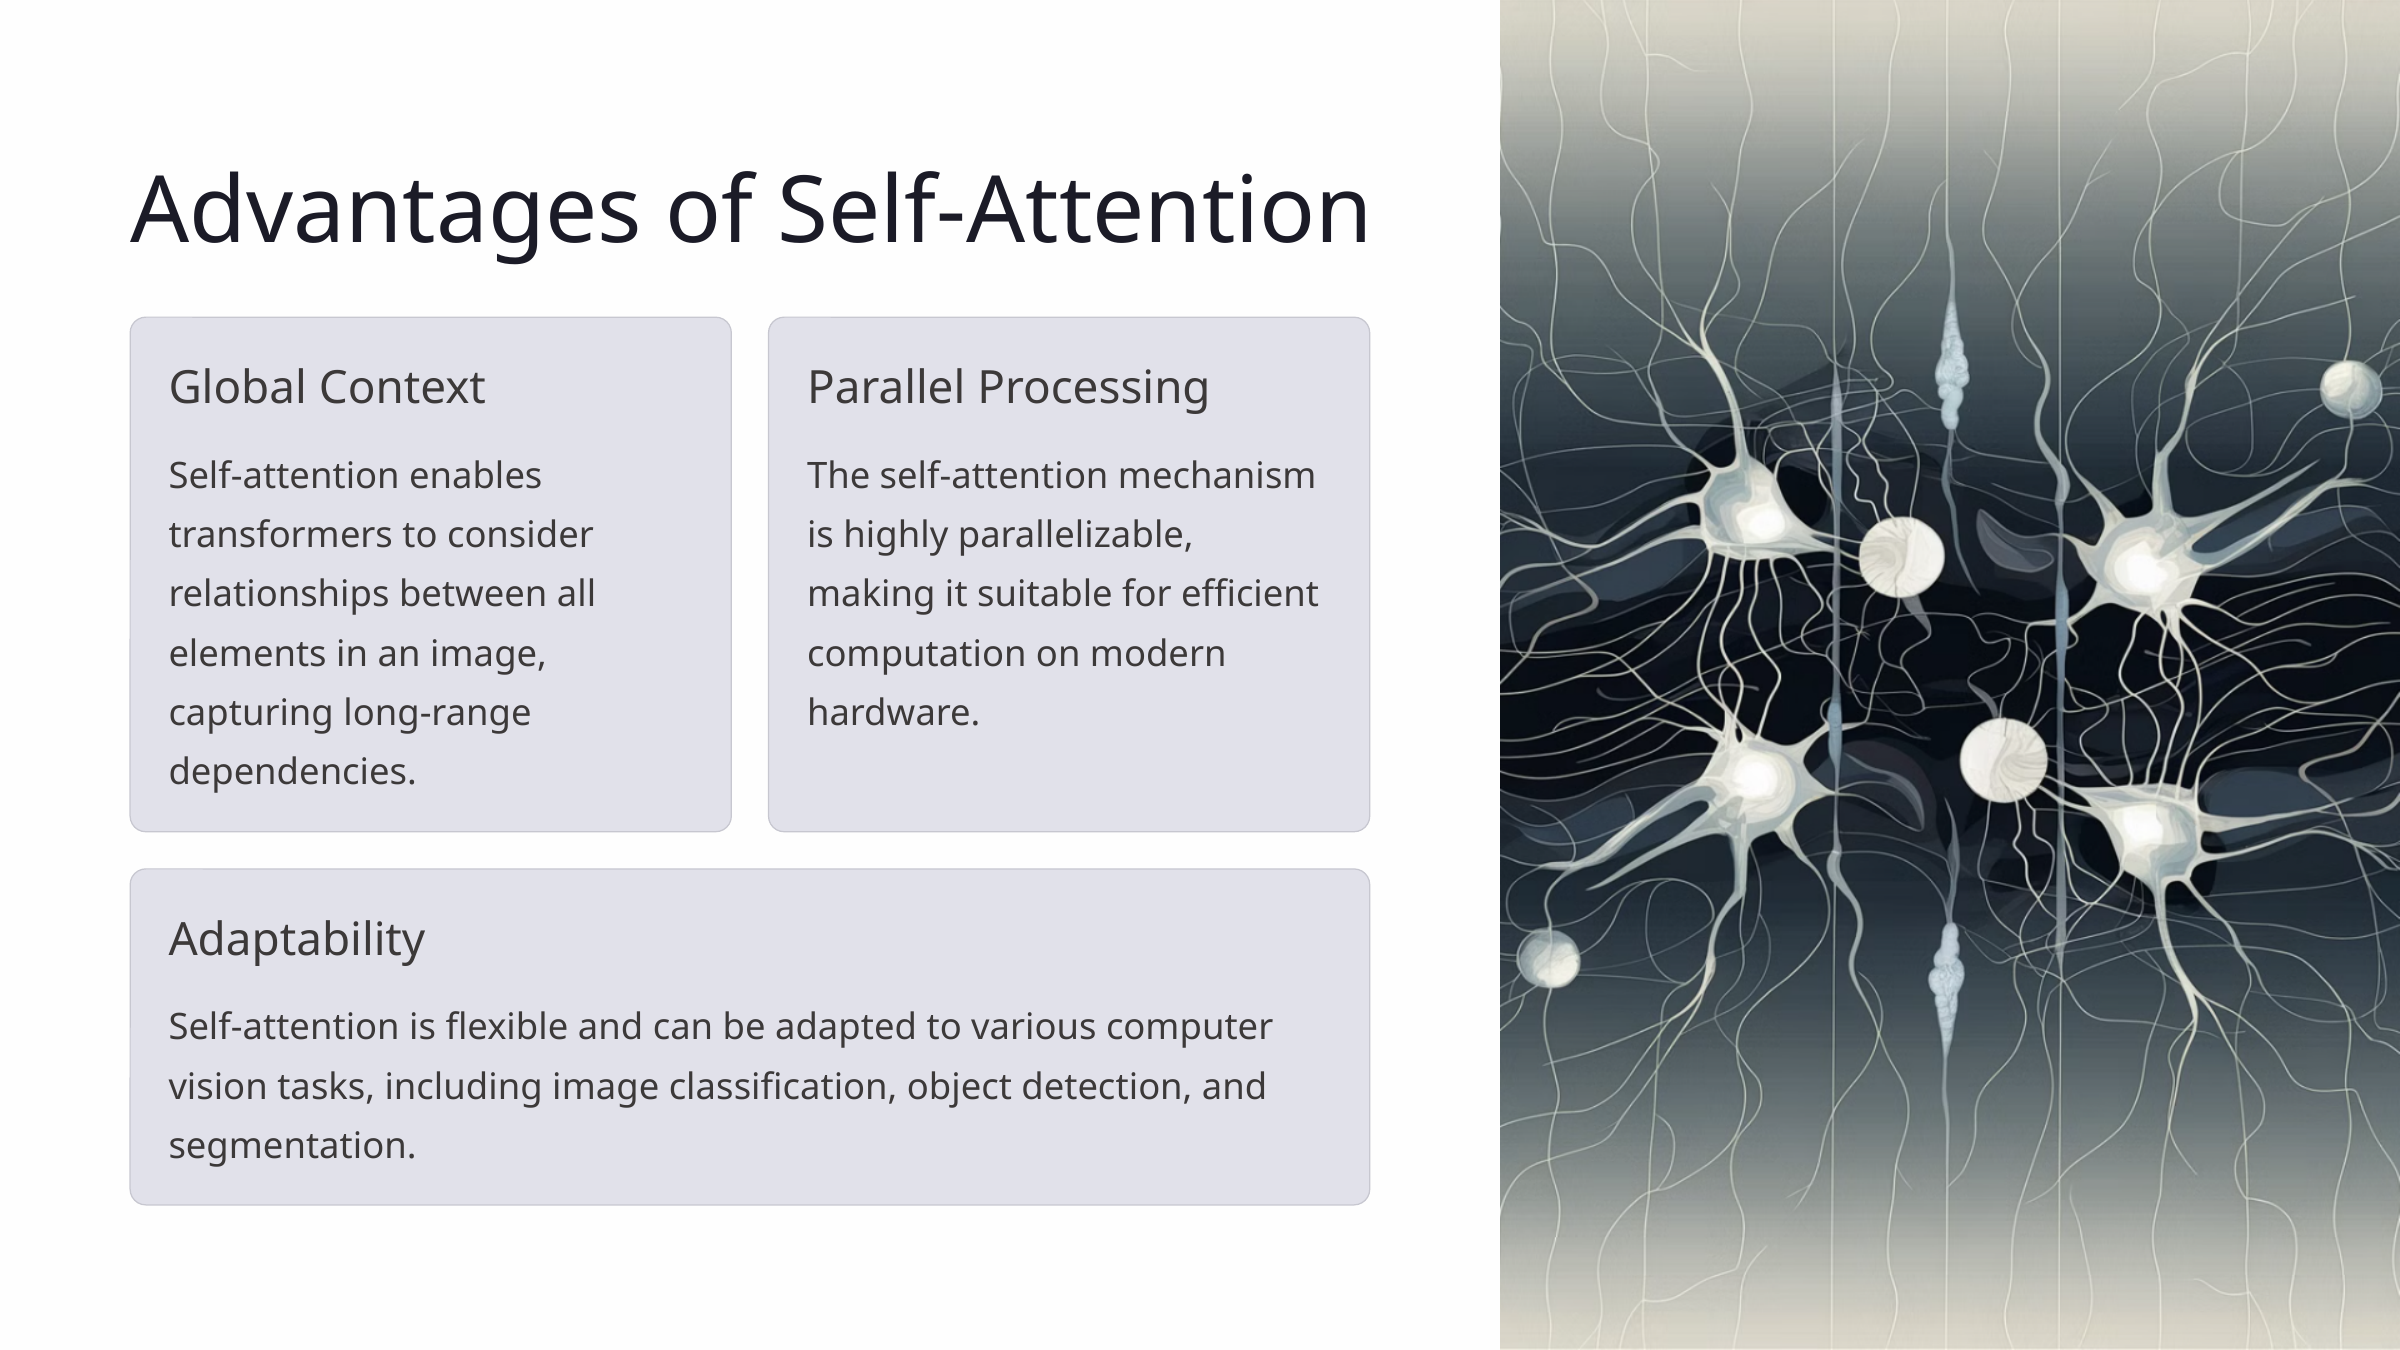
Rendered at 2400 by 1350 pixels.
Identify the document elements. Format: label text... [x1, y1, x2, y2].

text_box [768, 317, 1370, 832]
text_box Self-attention is flexible and can be adapted to various computer vision tasks, including image classification, object detection, and segmentation. [168, 987, 1332, 1167]
text_box Global Context [168, 355, 634, 414]
text_box Adaptability [168, 907, 634, 966]
text_box [130, 317, 732, 832]
text_box Parallel Processing [806, 355, 1273, 414]
text_box [130, 868, 1370, 1205]
text_box The self-attention mechanism is highly parallelizable, making it suitable for efficient computation on modern hardware. [806, 436, 1332, 734]
text_box Advantages of Self-Attention [130, 145, 1368, 262]
text_box Self-attention enables transformers to consider relationships between all elements in an image, capturing long-range dependencies. [168, 436, 693, 794]
picture [1499, 0, 2400, 1350]
